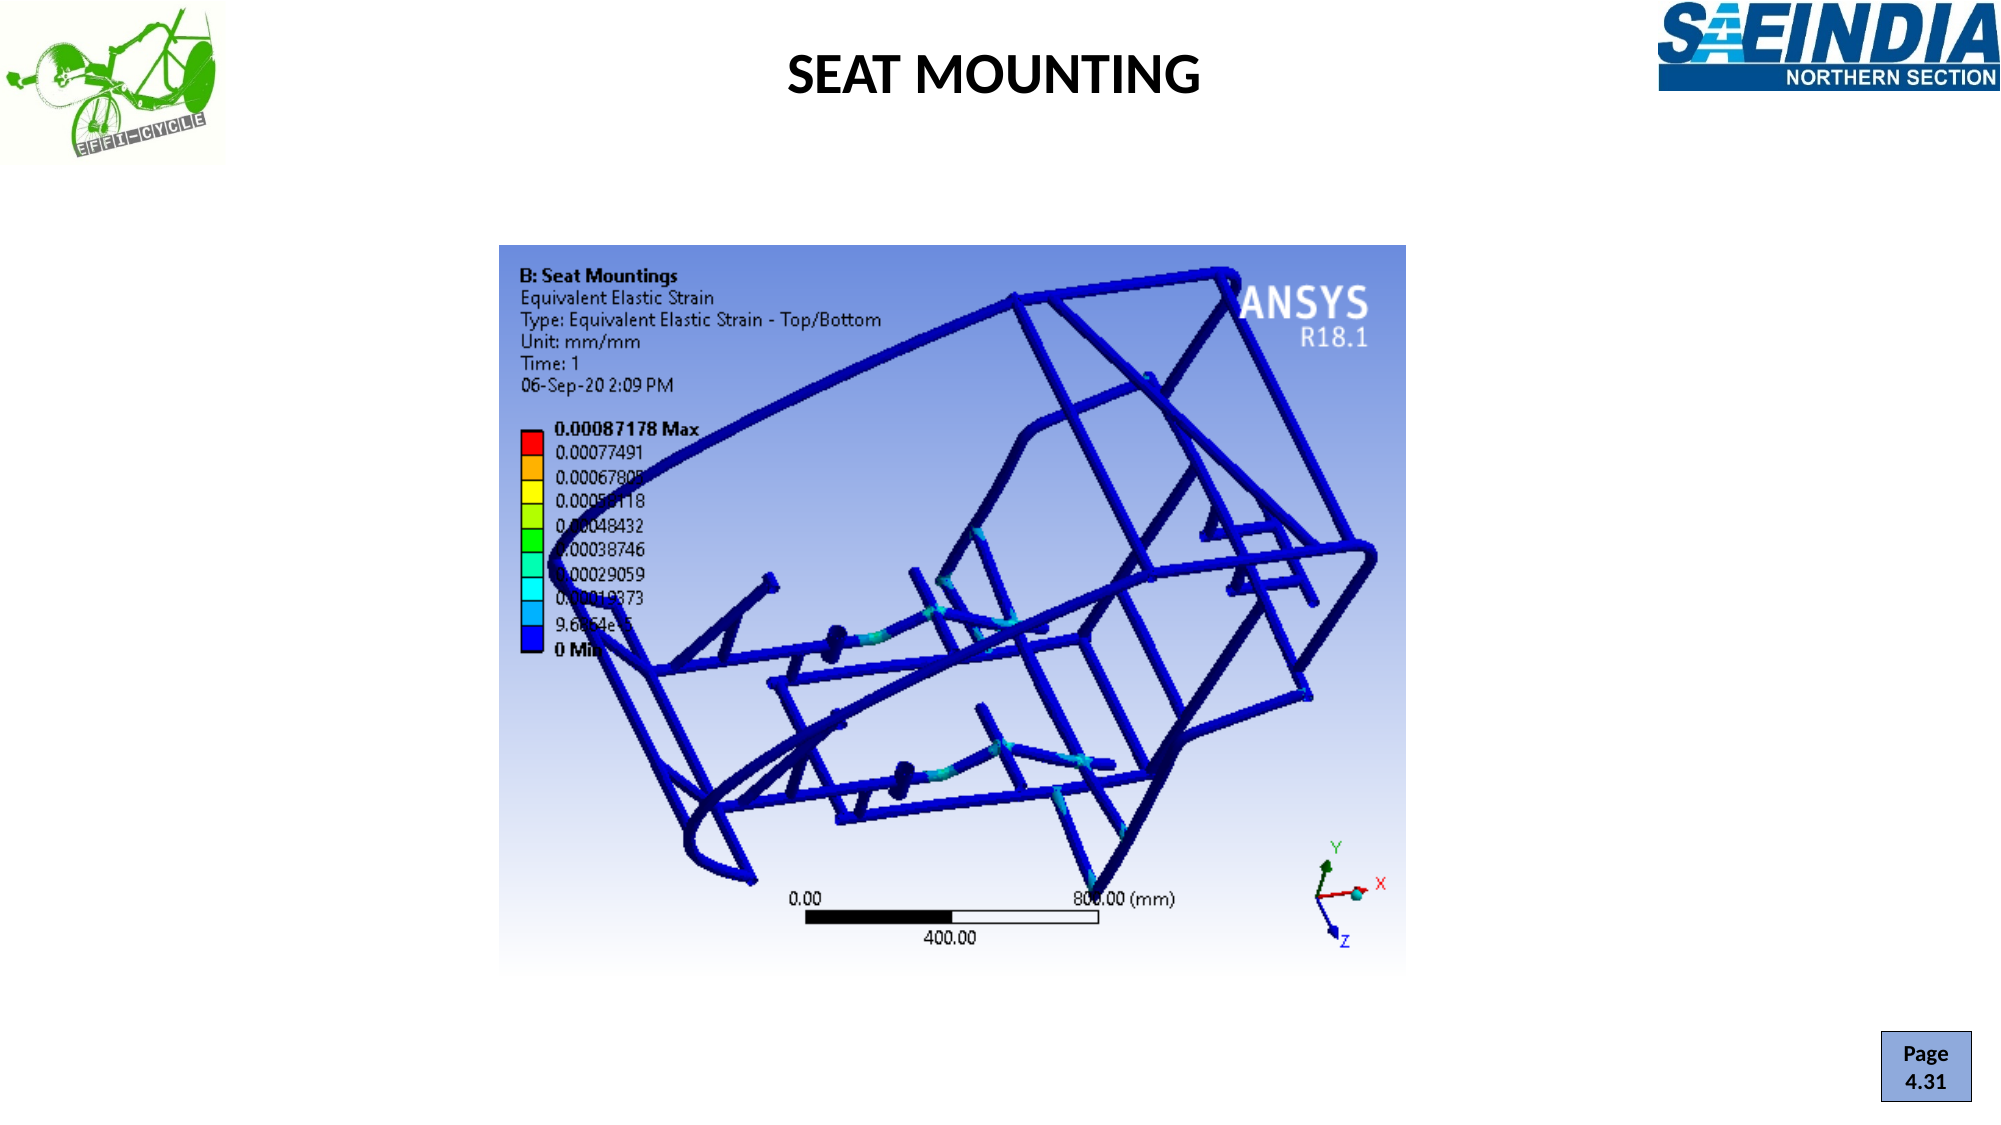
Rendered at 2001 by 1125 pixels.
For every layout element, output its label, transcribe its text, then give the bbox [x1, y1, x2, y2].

picture [499, 245, 1406, 976]
picture [1658, 1, 2000, 91]
text_box Page 4.31 [1881, 1031, 1972, 1102]
text_box SEAT MOUNTING [372, 18, 1616, 131]
picture [0, 1, 226, 165]
